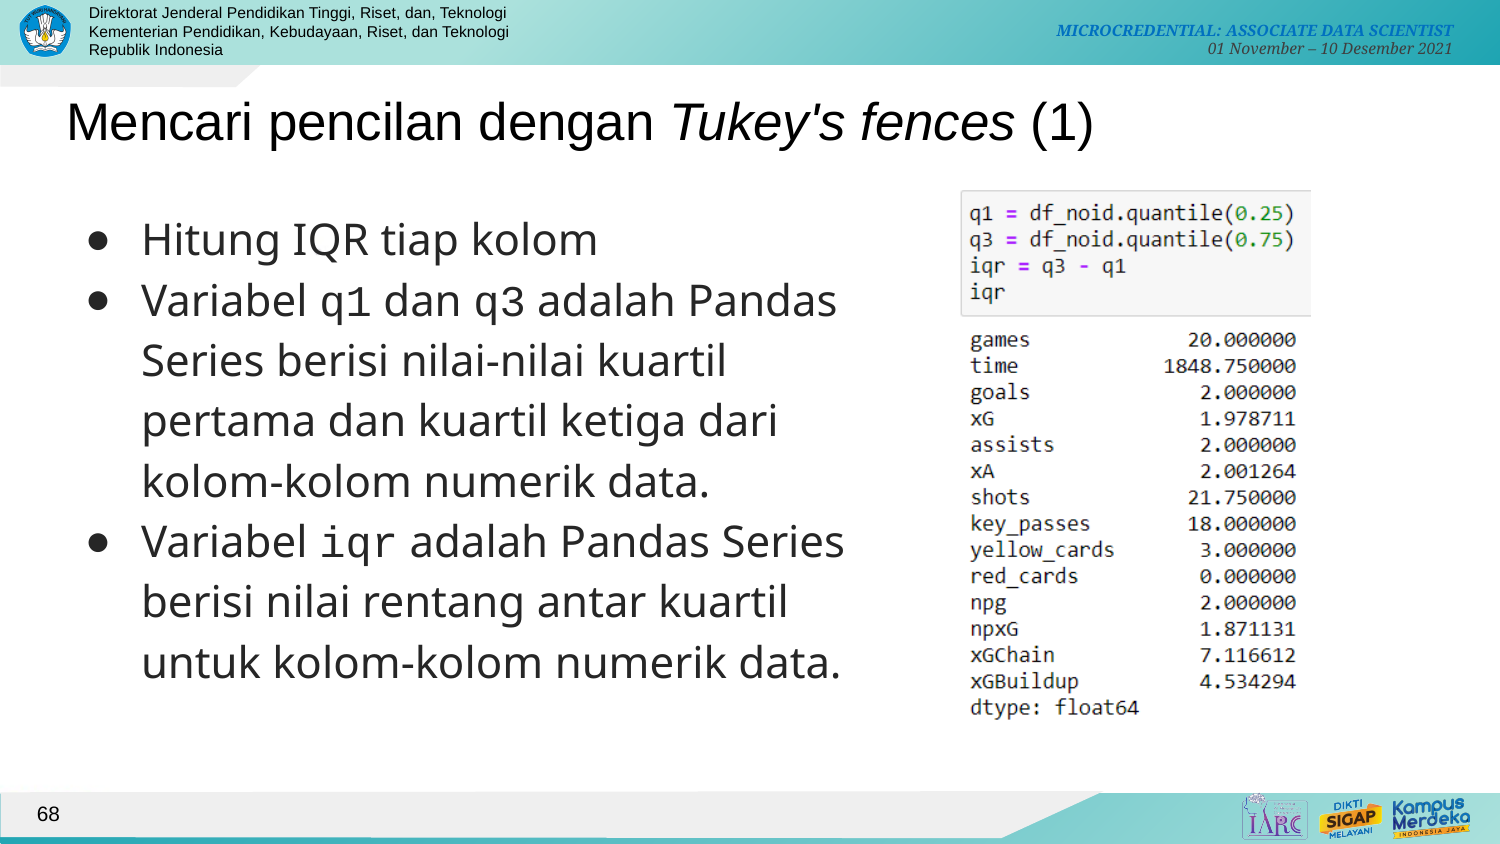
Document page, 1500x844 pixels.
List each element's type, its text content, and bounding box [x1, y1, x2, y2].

picture [16, 3, 74, 61]
title Mencari pencilan dengan Tukey's fences (1) [51, 72, 1449, 167]
list Hitung IQR tiap kolom Variabel q1 dan q3 adalah Pandas Series berisi nilai-nilai kuartil pertama dan kuartil ketiga dari kolom-kolom numerik data. Variabel iqr adalah Pandas Series berisi nilai rentang antar kuartil untuk kolom-kolom numerik data. [51, 189, 918, 750]
slide_number 68 [0, 790, 75, 836]
picture [1319, 796, 1382, 842]
picture [1393, 798, 1470, 839]
picture [0, 65, 1500, 843]
